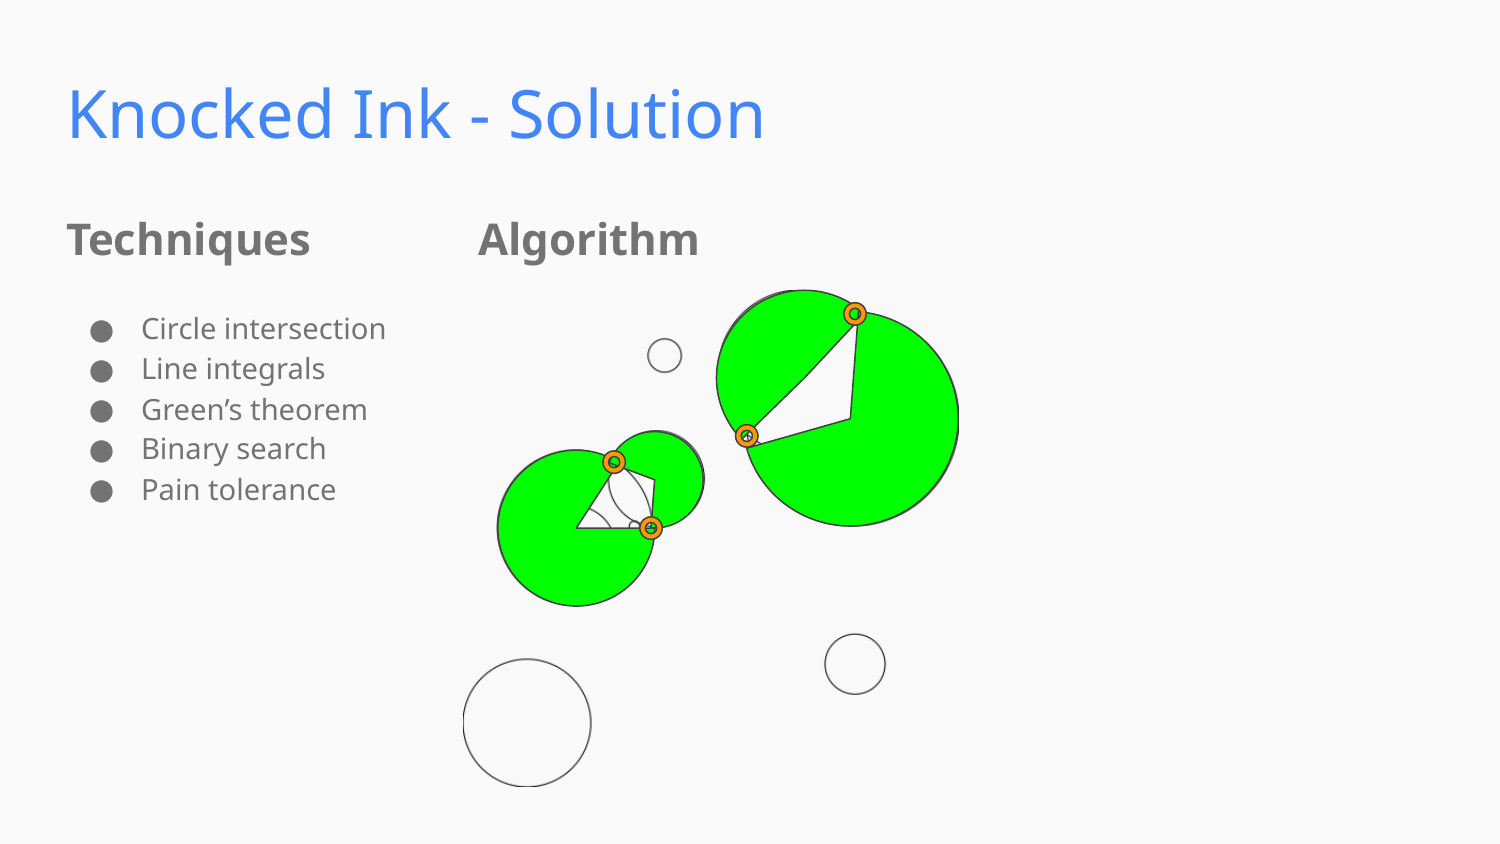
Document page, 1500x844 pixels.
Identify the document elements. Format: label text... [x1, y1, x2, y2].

list Techniques [51, 189, 447, 286]
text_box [497, 289, 959, 607]
title Knocked Ink - Solution [51, 64, 1449, 167]
list Circle intersection Line integrals Green’s theorem Binary search Pain tolerance [51, 290, 461, 787]
list Algorithm [463, 189, 1449, 286]
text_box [602, 302, 867, 540]
picture [463, 289, 959, 787]
